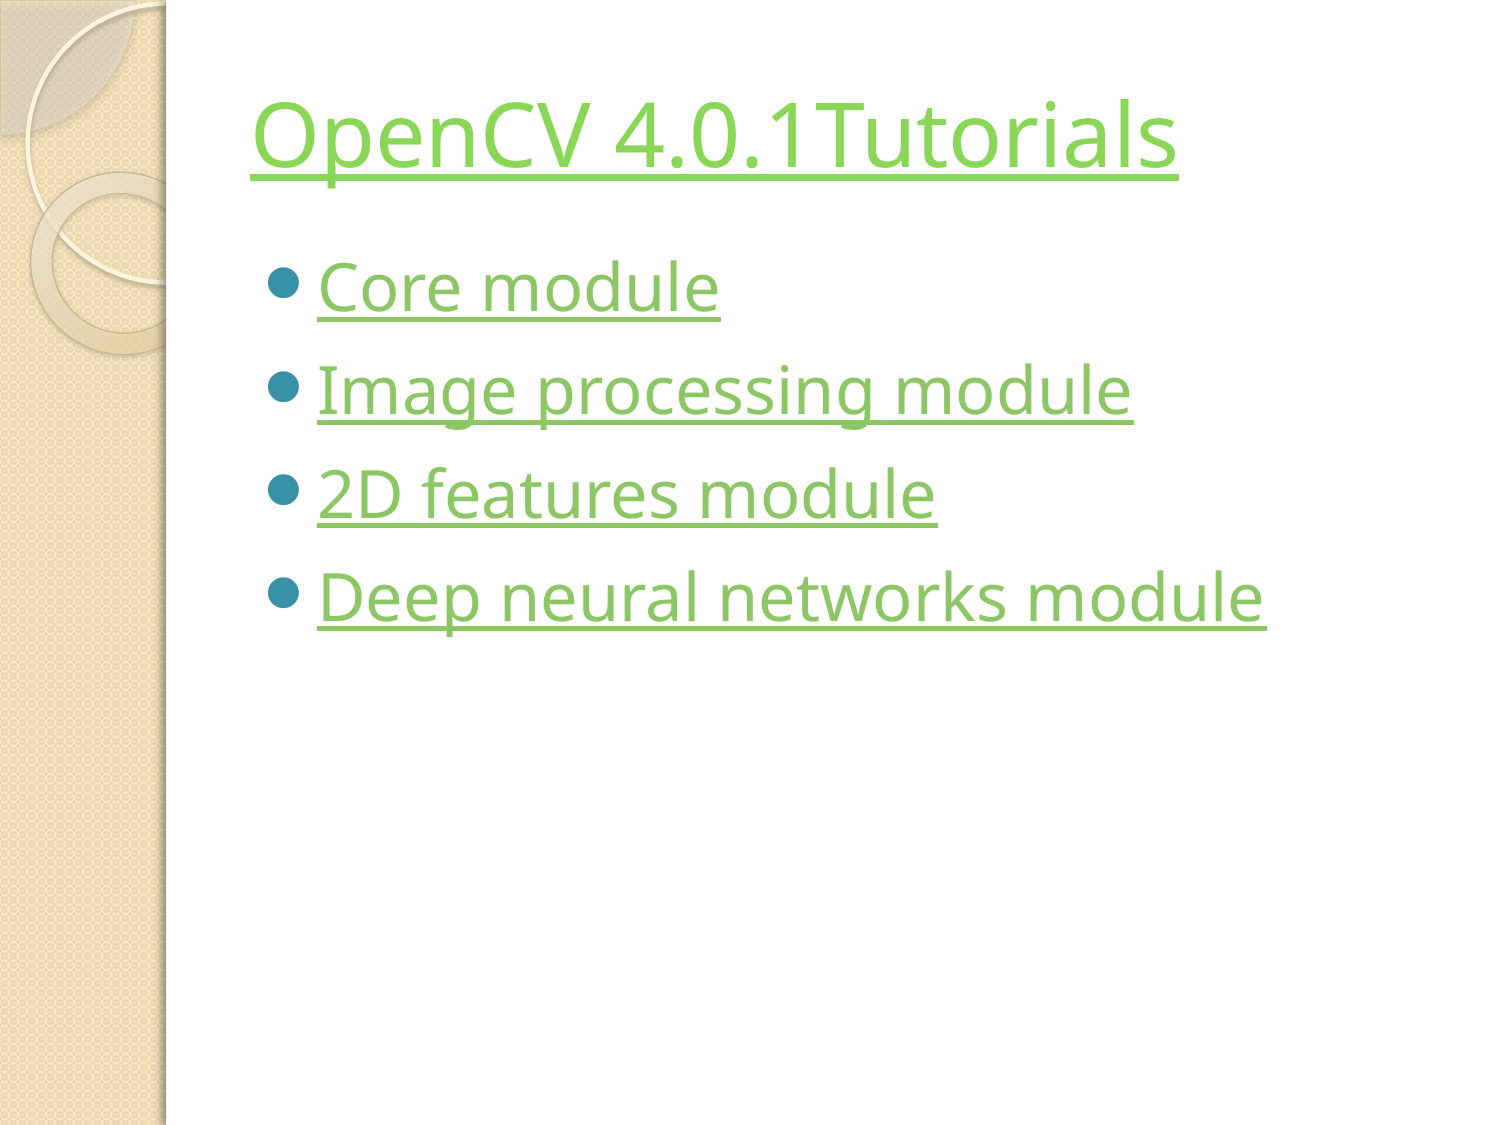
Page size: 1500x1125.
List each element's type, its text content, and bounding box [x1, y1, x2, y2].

list Core module Image processing module 2D features module Deep neural networks module [235, 237, 1466, 1025]
title OpenCV 4.0.1Tutorials [235, 45, 1466, 233]
